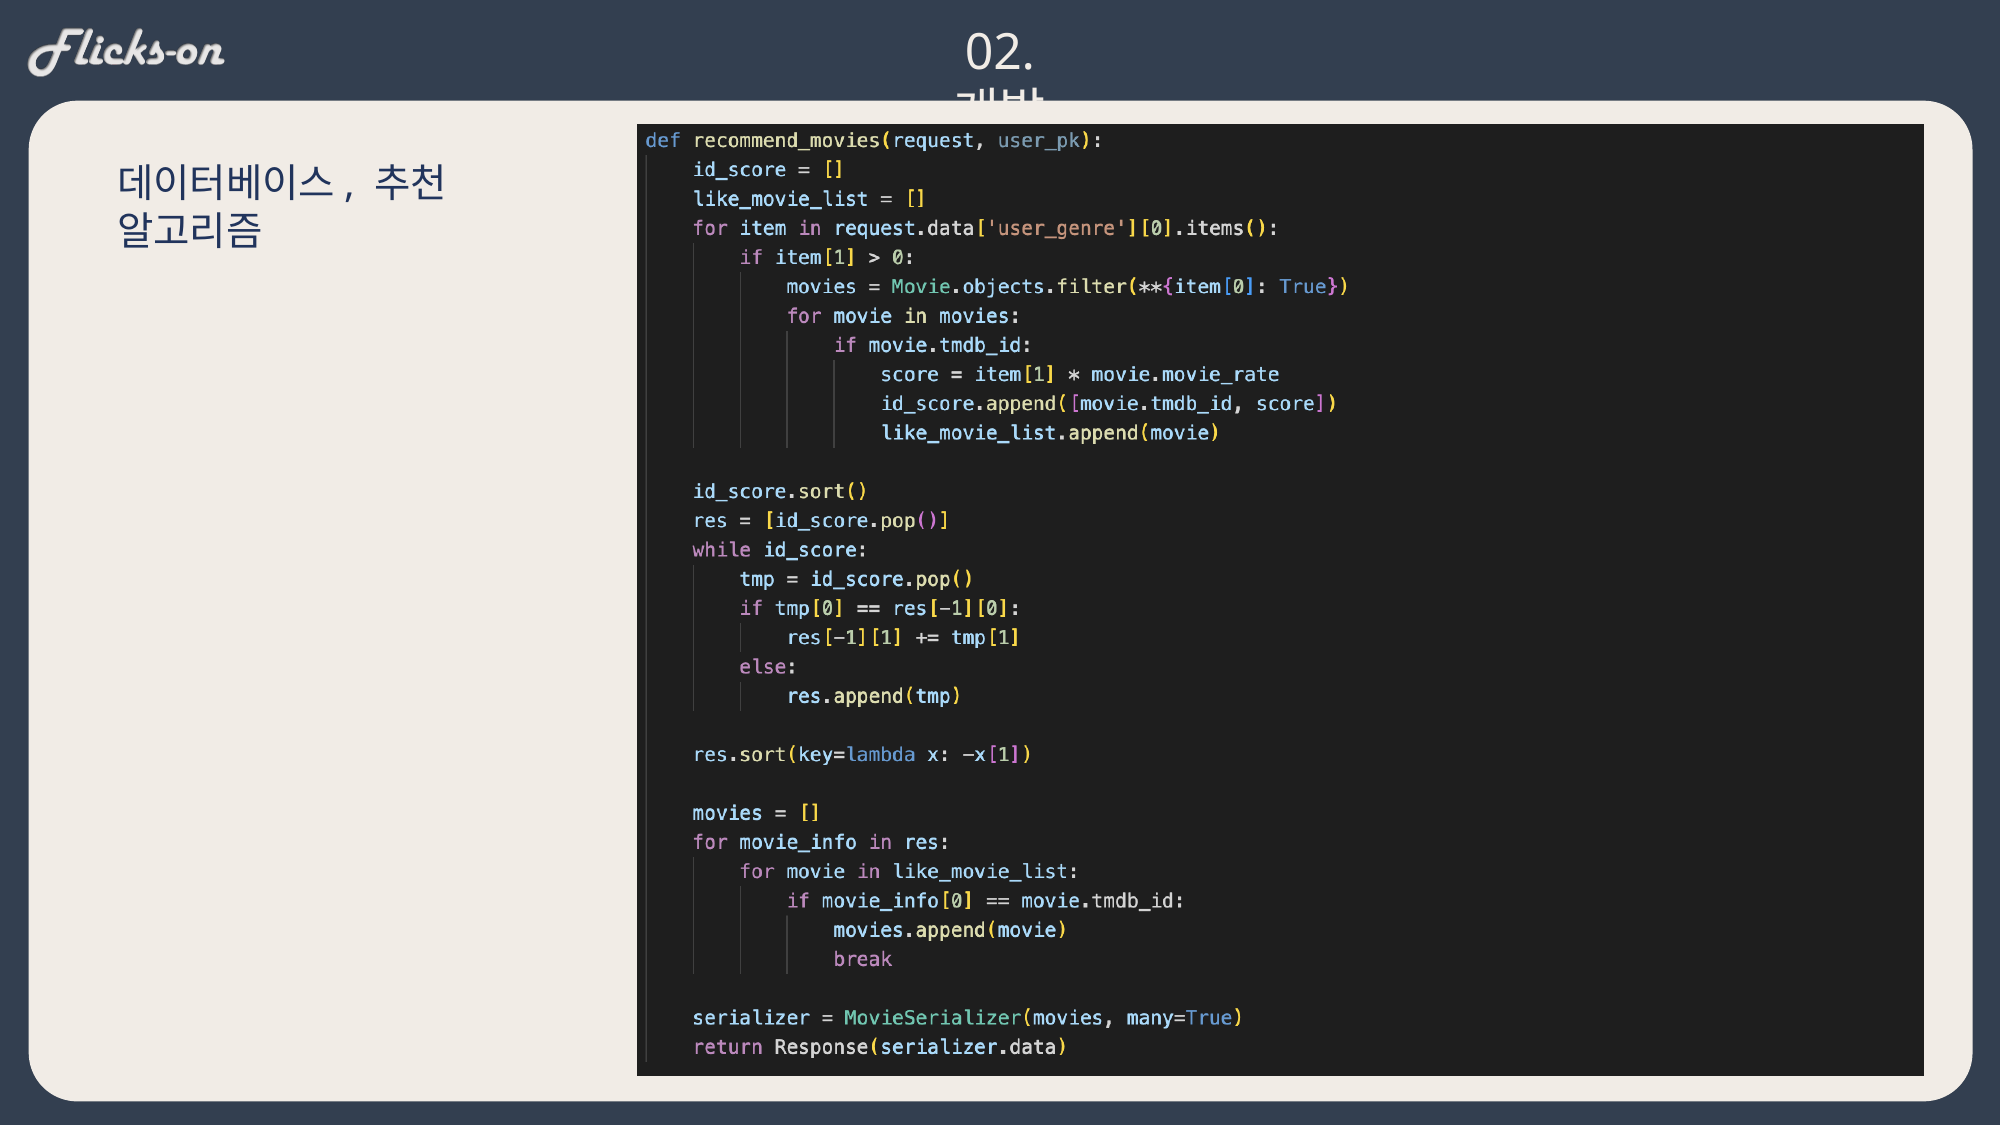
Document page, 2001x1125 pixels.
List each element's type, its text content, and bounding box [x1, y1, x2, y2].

text_box [27, 99, 1974, 1103]
picture [637, 124, 1924, 1076]
text_box 02. 개발 [895, 11, 1105, 124]
text_box 데이터베이스, 추천 알고리즘 [102, 150, 600, 261]
picture [0, 0, 260, 107]
